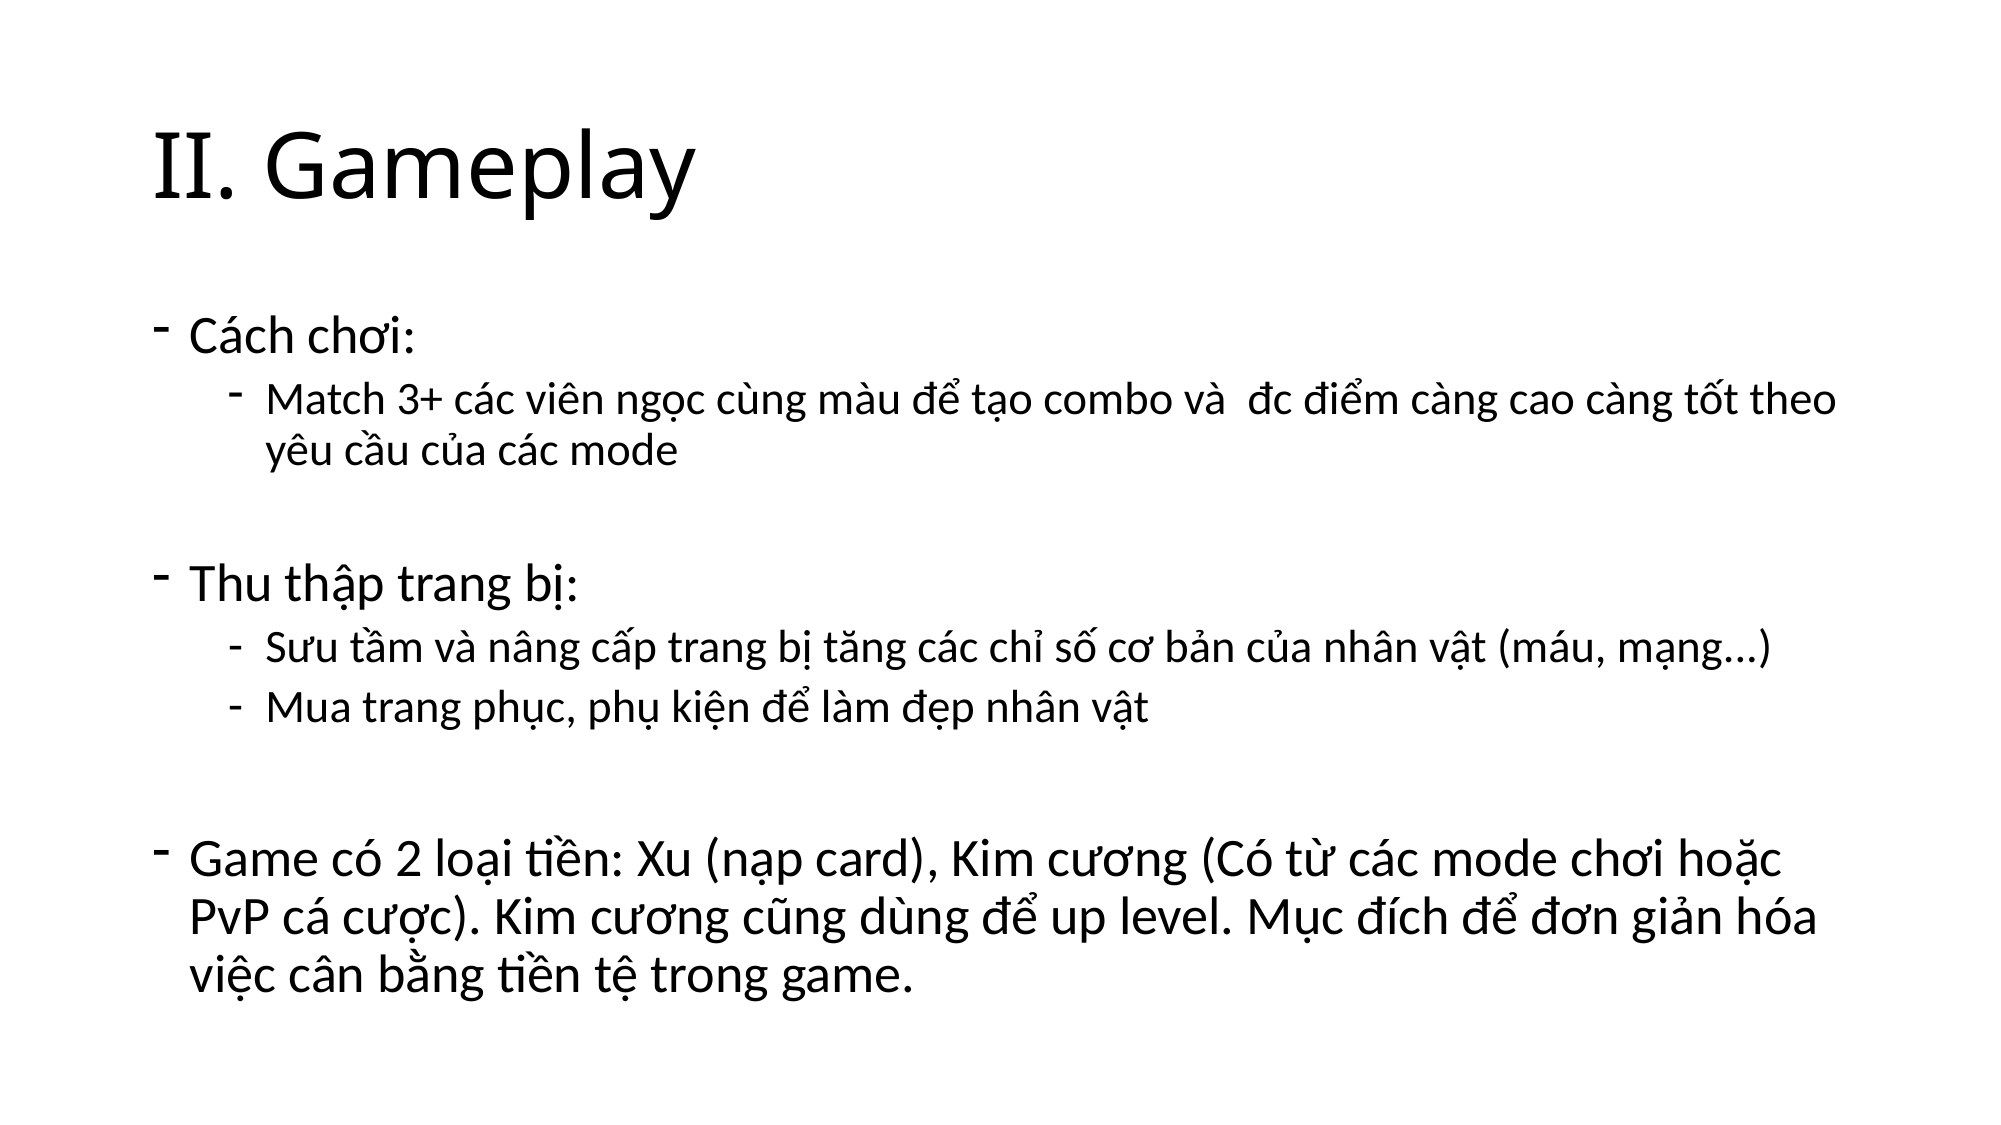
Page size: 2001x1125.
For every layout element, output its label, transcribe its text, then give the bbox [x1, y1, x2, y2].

title II. Gameplay [137, 59, 1863, 278]
list Cách chơi: Match 3+ các viên ngọc cùng màu để tạo combo và đc điểm càng cao càng tốt theo yêu cầu của các mode Thu thập trang bị: Sưu tầm và nâng cấp trang bị tăng các chỉ số cơ bản của nhân vật (máu, mạng...) Mua trang phục, phụ kiện để làm đẹp nhân vật Game có 2 loại tiền: Xu (nạp card), Kim cương (Có từ các mode chơi hoặc PvP cá cược). Kim cương cũng dùng để up level. Mục đích để đơn giản hóa việc cân bằng tiền tệ trong game. [137, 299, 1863, 1014]
